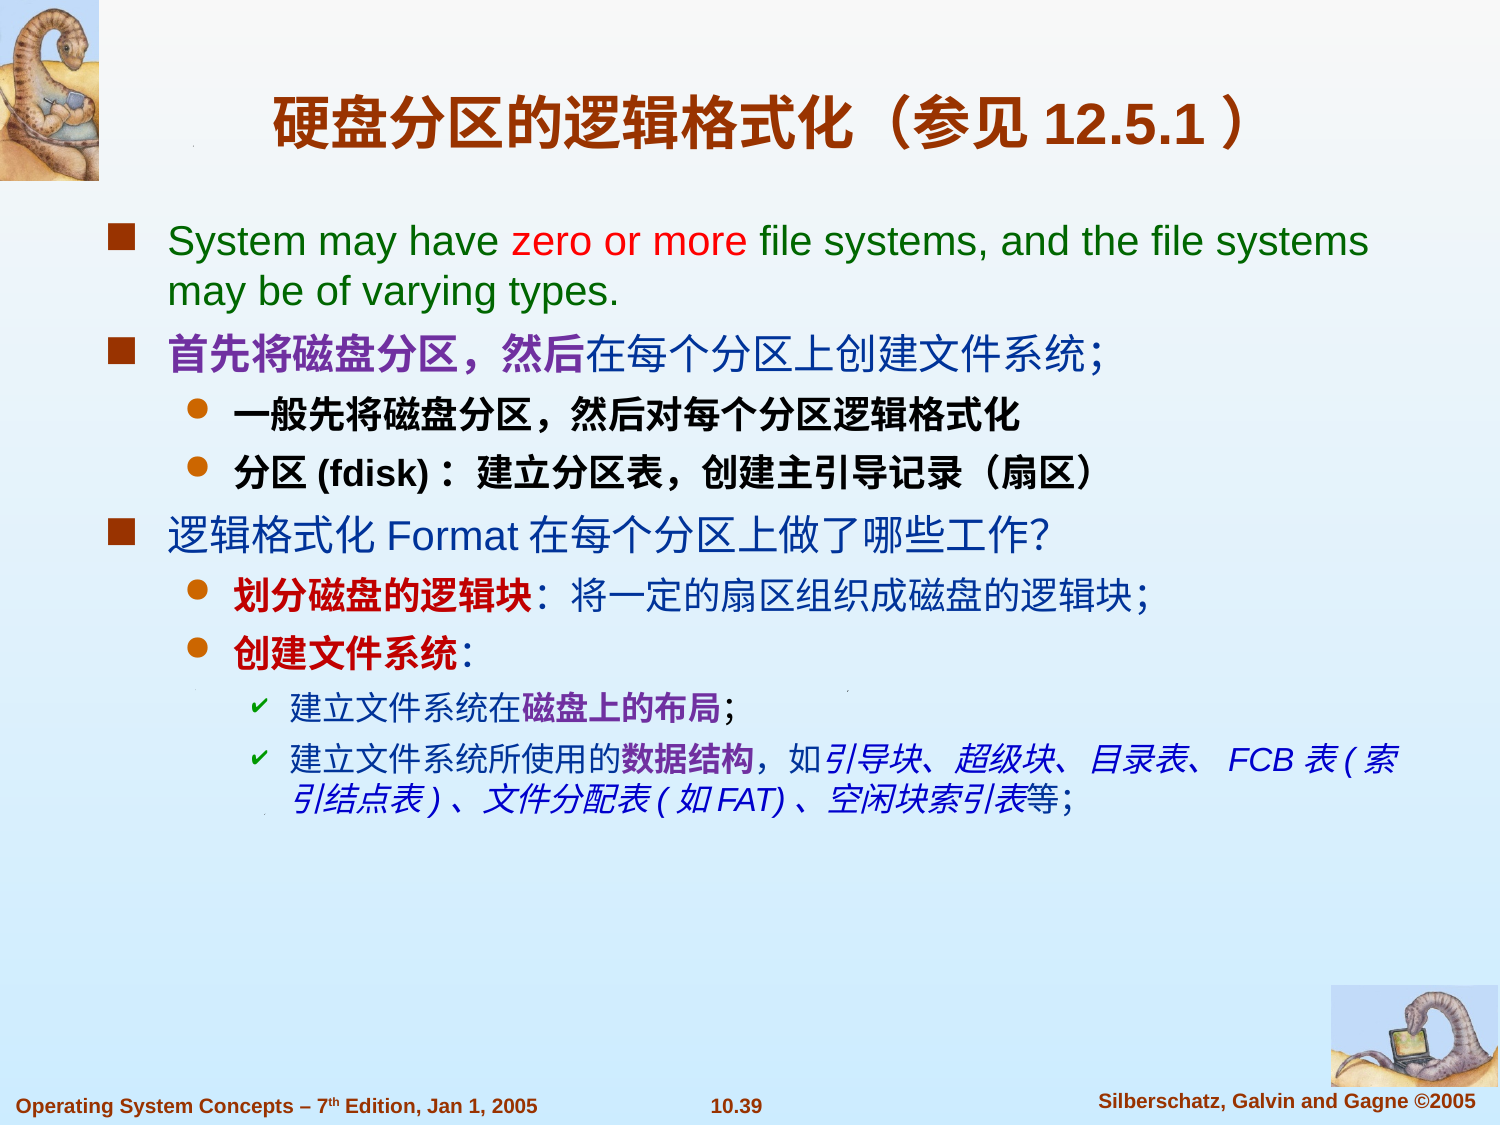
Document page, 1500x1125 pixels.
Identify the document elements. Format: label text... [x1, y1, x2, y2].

picture [0, 0, 99, 181]
title 硬盘分区的逻辑格式化（参见12.5.1） [96, 65, 1424, 165]
list System may have zero or more file systems, and the file systems may be of varying types. 首先将磁盘分区，然后在每个分区上创建文件系统； 一般先将磁盘分区，然后对每个分区逻辑格式化 分区(fdisk)：建立分区表，创建主引导记录（扇区） 逻辑格式化Format在每个分区上做了哪些工作？ 划分磁盘的逻辑块：将一定的扇区组织成磁盘的逻辑块； 创建文件系统： 建立文件系统在磁盘上的布局； 建立文件系统所使用的数据结构，如引导块、超级块、目录表、FCB表(索引结点表)、文件分配表(如FAT)、空闲块索引表等； [96, 205, 1424, 1031]
picture [1331, 985, 1498, 1087]
